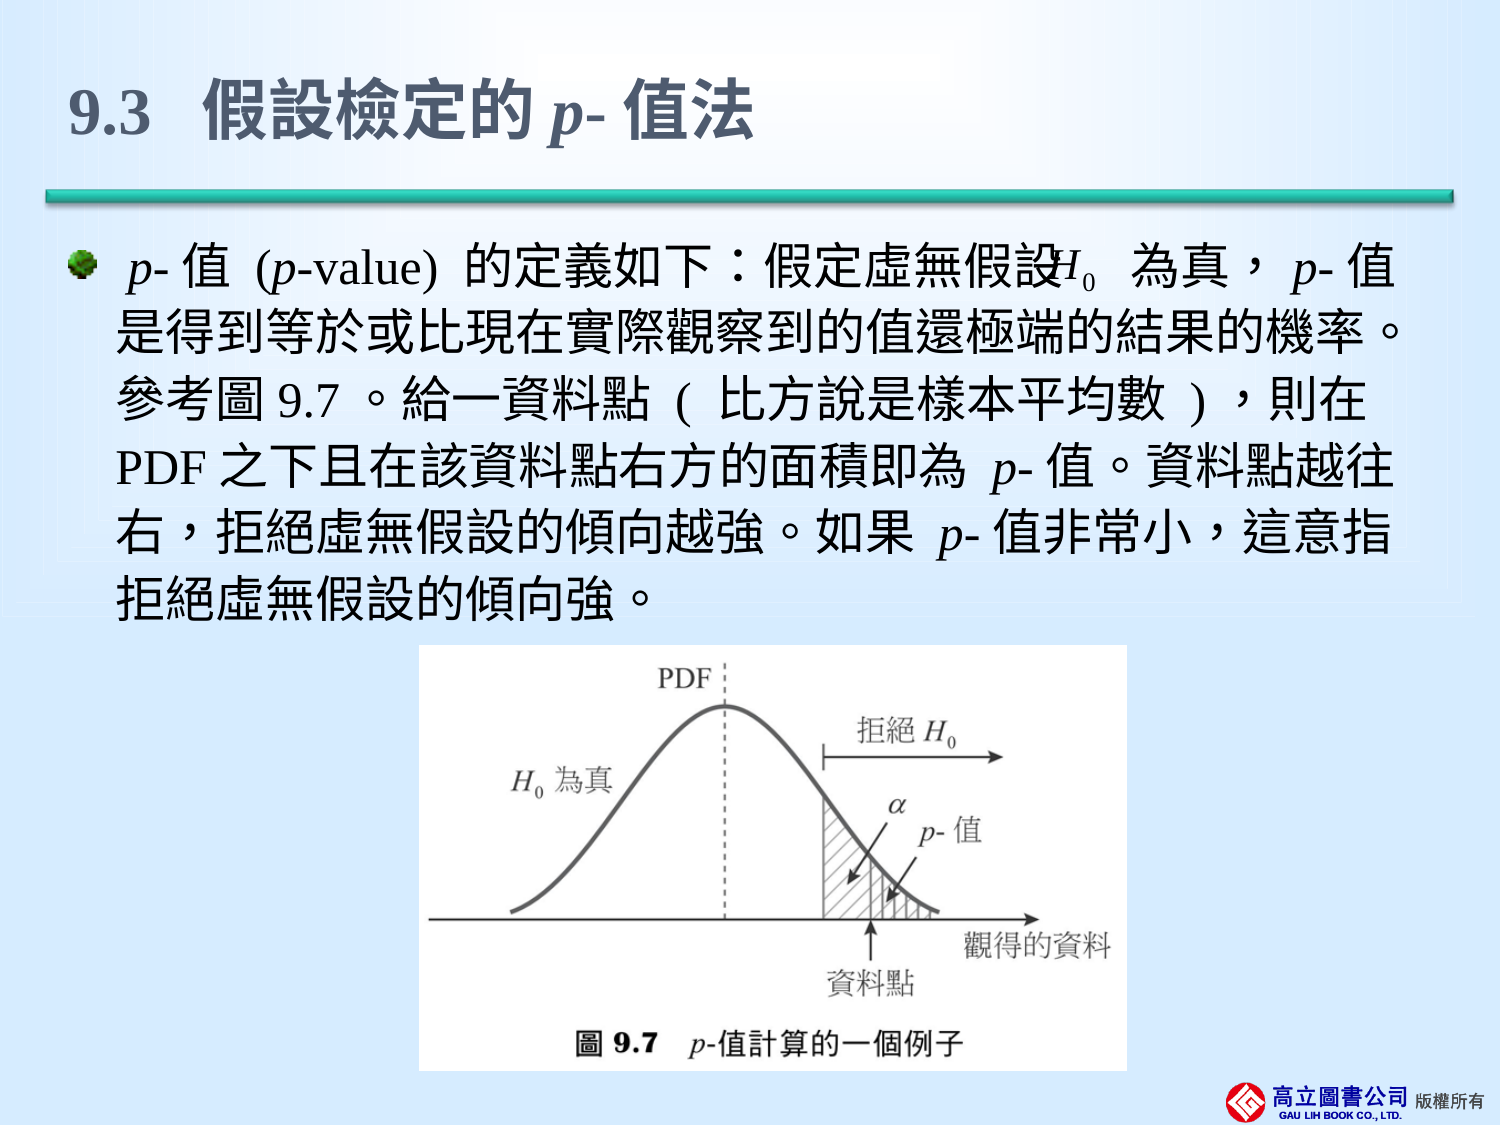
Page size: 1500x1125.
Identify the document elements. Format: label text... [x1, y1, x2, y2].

title 9.3 假設檢定的p-值法 [53, 42, 1447, 173]
picture [37, 184, 1462, 216]
picture [1226, 1076, 1500, 1125]
picture [418, 644, 1127, 1071]
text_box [1039, 237, 1105, 303]
picture [68, 250, 97, 279]
list p-值 (p-value) 的定義如下：假定虛無假設 為真，p-值是得到等於或比現在實際觀察到的值還極端的結果的機率。參考圖9.7。給一資料點 ( 比方說是樣本平均數 )，則在PDF之下且在該資料點右方的面積即為 p-值。資料點越往右，拒絕虛無假設的傾向越強。如果 p-值非常小，這意指拒絕虛無假設的傾向強。 [53, 219, 1447, 1083]
